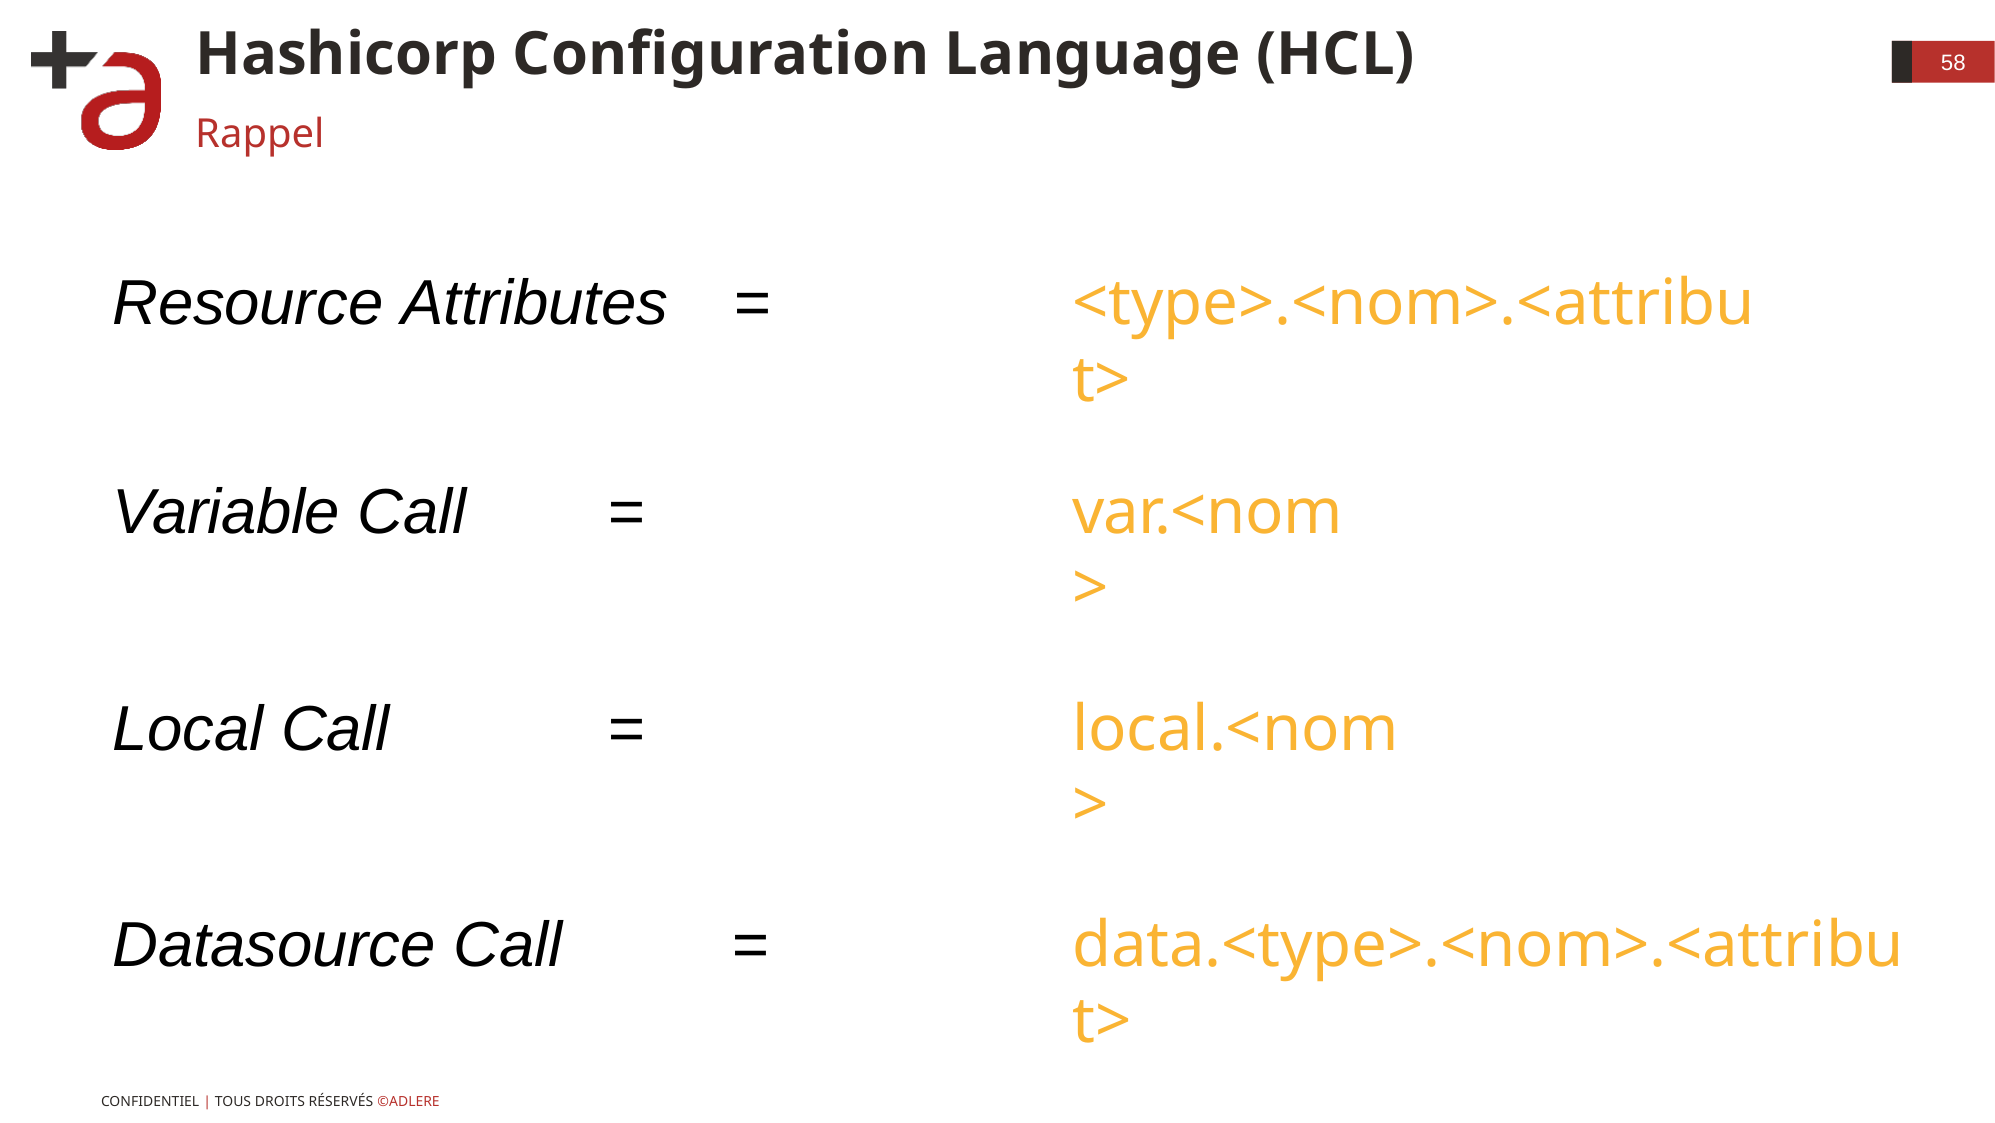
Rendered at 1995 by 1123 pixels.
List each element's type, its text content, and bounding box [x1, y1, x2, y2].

slide_number 58 [1912, 41, 1995, 82]
picture [31, 31, 161, 150]
text_box = [605, 684, 647, 763]
text_box data.<type>.<nom>.<attribut> [1070, 901, 1912, 1056]
text_box = [729, 901, 771, 980]
text_box Local Call [110, 684, 394, 763]
text_box = [605, 467, 647, 546]
title Hashicorp Configuration Language (HCL) [180, 23, 1838, 95]
text_box local.<nom> [1070, 684, 1421, 839]
text_box Variable Call [110, 467, 473, 546]
subtitle Rappel [180, 100, 1838, 172]
text_box Datasource Call [110, 901, 567, 980]
text_box Resource Attributes = [110, 259, 771, 338]
text_box var.<nom> [1070, 467, 1375, 623]
text_box <type>.<nom>.<attribut> [1070, 259, 1770, 414]
